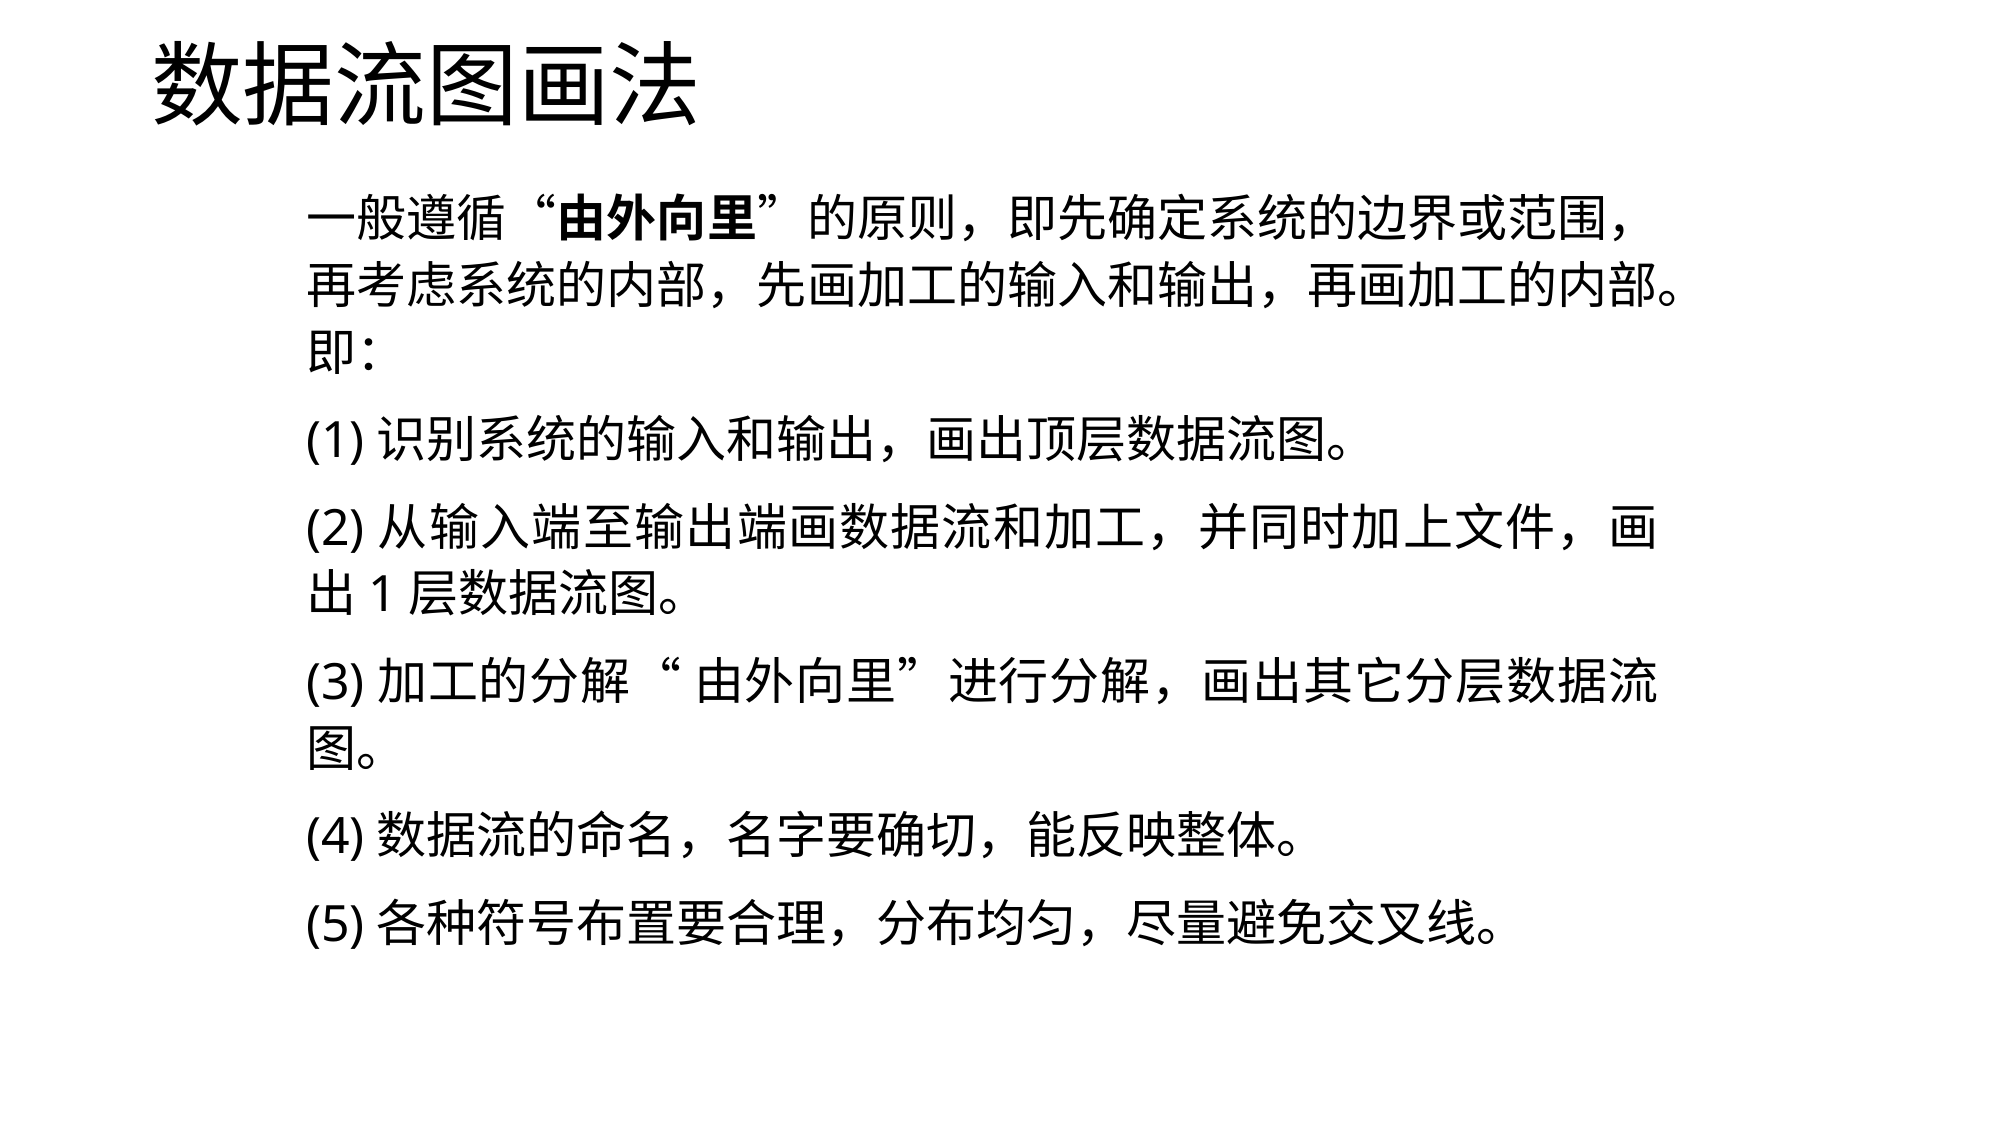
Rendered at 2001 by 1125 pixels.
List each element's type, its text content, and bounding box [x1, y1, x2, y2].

title 数据流图画法 [135, 0, 1486, 184]
text_box [917, 532, 948, 593]
list 一般遵循“由外向里”的原则，即先确定系统的边界或范围，再考虑系统的内部，先画加工的输入和输出，再画加工的内部。即： (1)识别系统的输入和输出，画出顶层数据流图。 (2)从输入端至输出端画数据流和加工，并同时加上文件，画出1层数据流图。 (3)加工的分解“ 由外向里”进行分解，画出其它分层数据流图。 (4)数据流的命名，名字要确切，能反映整体。 (5)各种符号布置要合理，分布均匀，尽量避免交叉线。 [291, 172, 1674, 1125]
